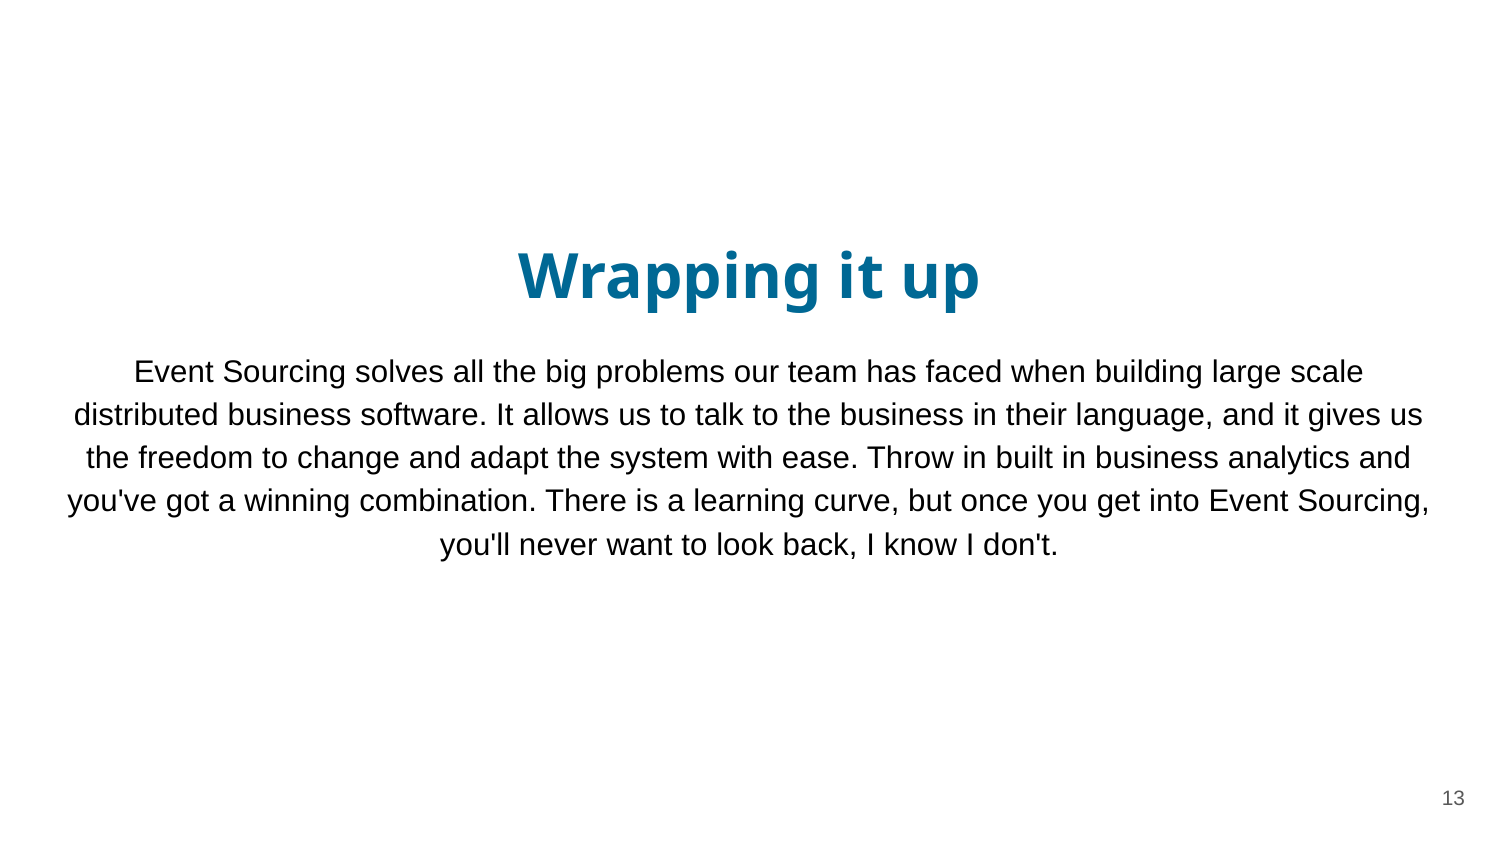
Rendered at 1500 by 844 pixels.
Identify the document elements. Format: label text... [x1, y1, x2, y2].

list Event Sourcing solves all the big problems our team has faced when building large scale distributed business software. It allows us to talk to the business in their language, and it gives us the freedom to change and adapt the system with ease. Throw in built in business analytics and you've got a winning combination. There is a learning curve, but once you get into Event Sourcing, you'll never want to look back, I know I don't. [51, 330, 1449, 694]
slide_number ‹#› [1389, 764, 1480, 830]
title Wrapping it up [51, 209, 1449, 304]
